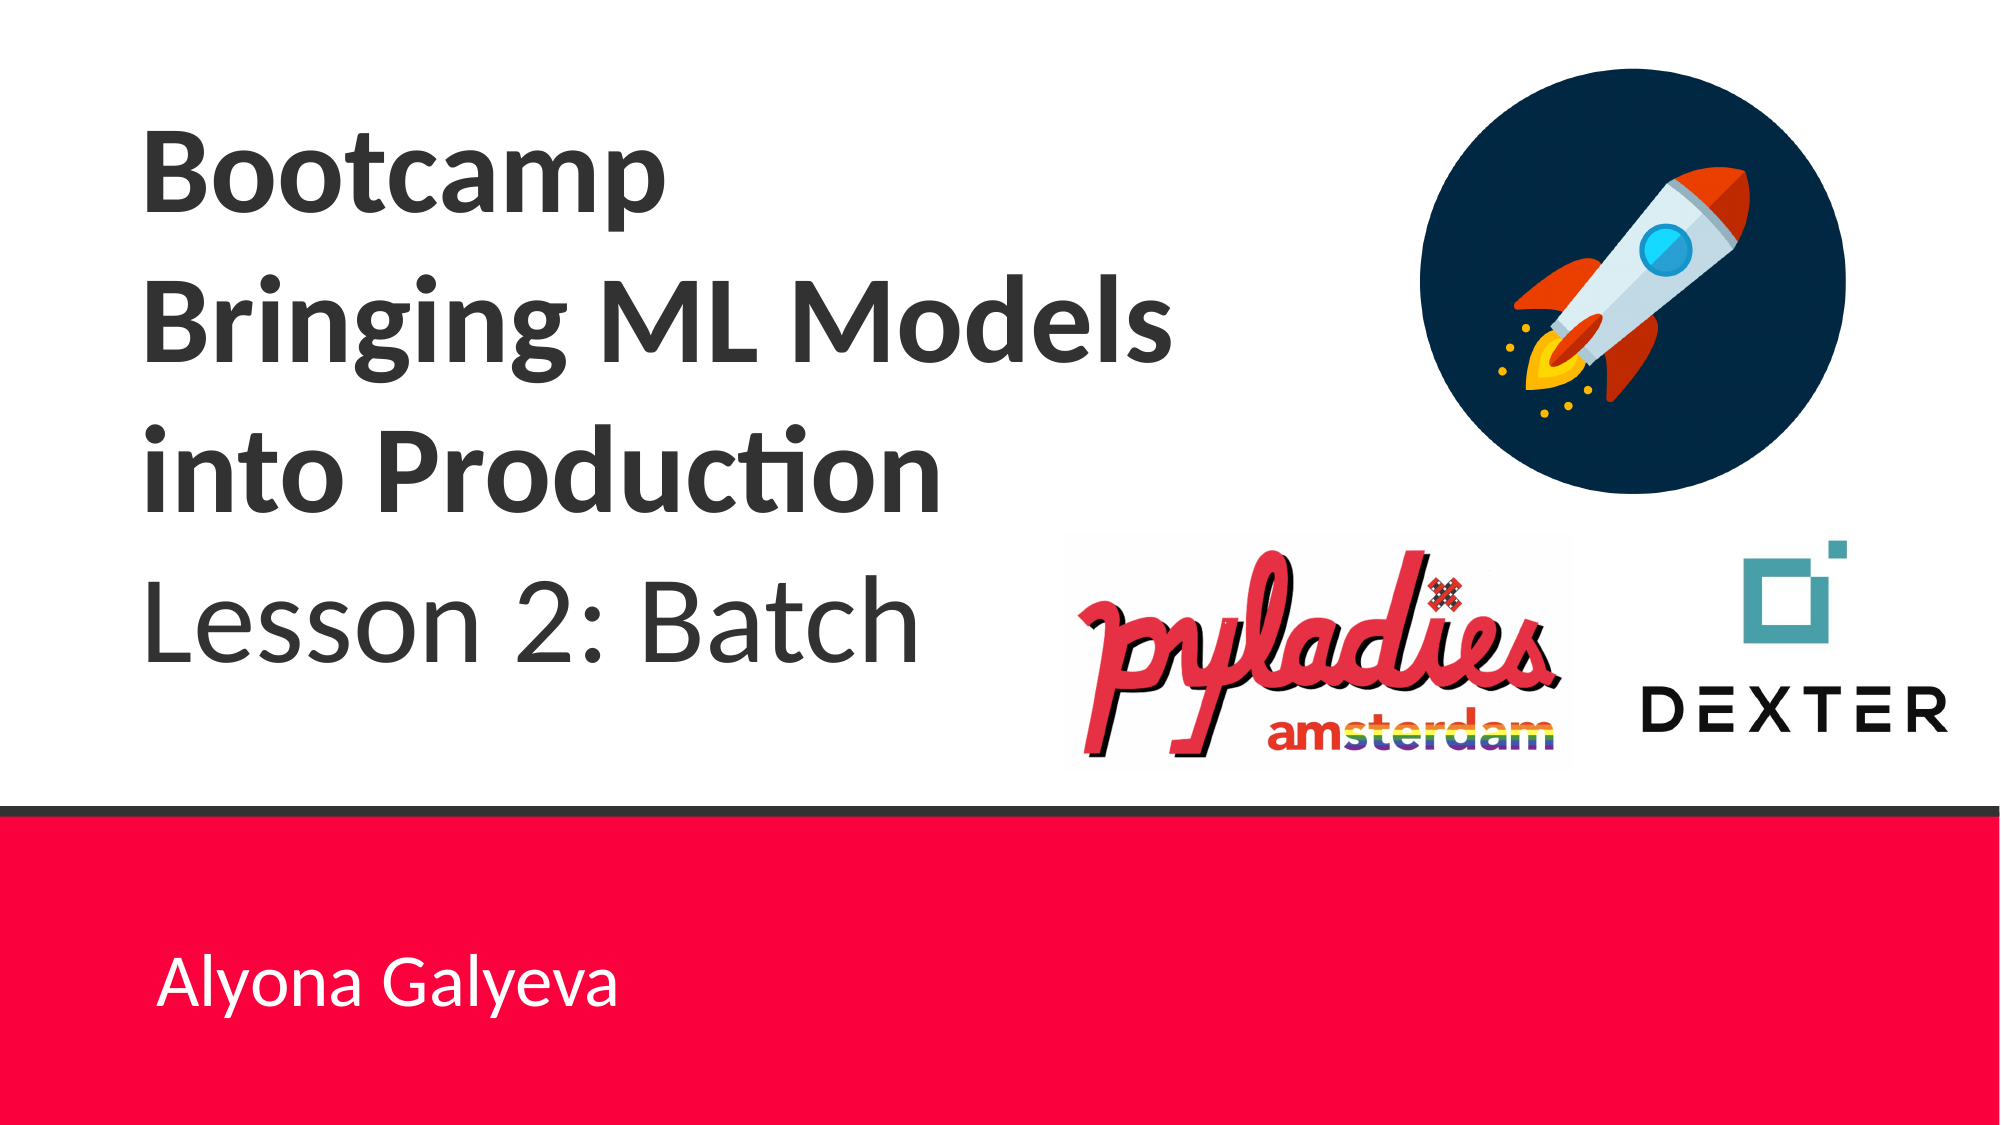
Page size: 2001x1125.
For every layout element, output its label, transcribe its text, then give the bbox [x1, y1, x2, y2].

picture [1419, 68, 1846, 495]
picture [1632, 525, 1969, 742]
text_box Bootcamp Bringing ML Models into Production Lesson 2: Batch [125, 80, 1754, 696]
title Alyona Galyeva [141, 887, 1801, 1023]
picture [1063, 532, 1573, 772]
